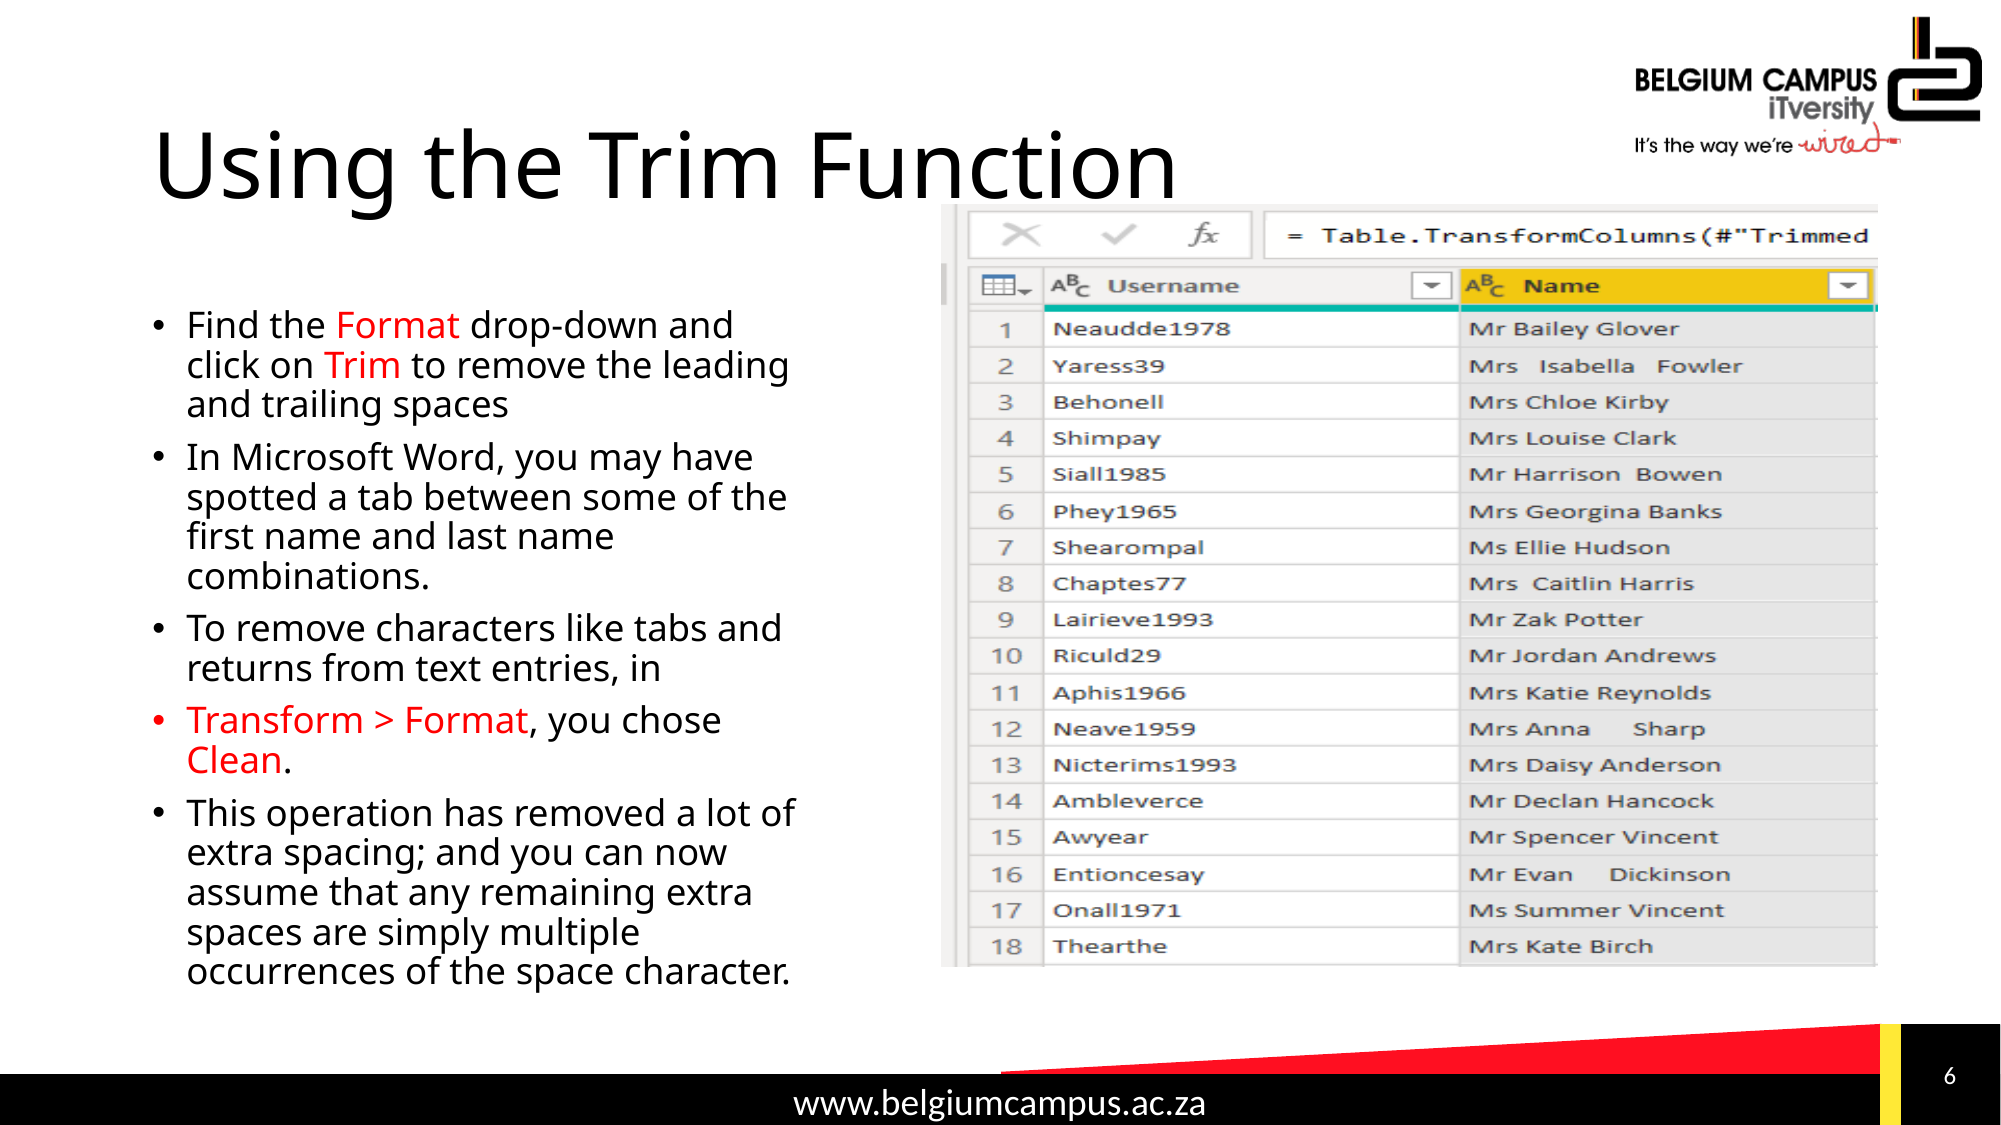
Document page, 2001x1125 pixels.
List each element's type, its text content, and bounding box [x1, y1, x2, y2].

title Using the Trim Function [137, 59, 1863, 278]
picture [1631, 0, 1986, 198]
picture [941, 204, 1878, 967]
list Find the Format drop-down and click on Trim to remove the leading and trailing spaces In Microsoft Word, you may have spotted a tab between some of the first name and last name combinations. To remove characters like tabs and returns from text entries, in Transform > Format, you chose Clean. This operation has removed a lot of extra spacing; and you can now assume that any remaining extra spaces are simply multiple occurrences of the space character. [137, 299, 812, 1014]
